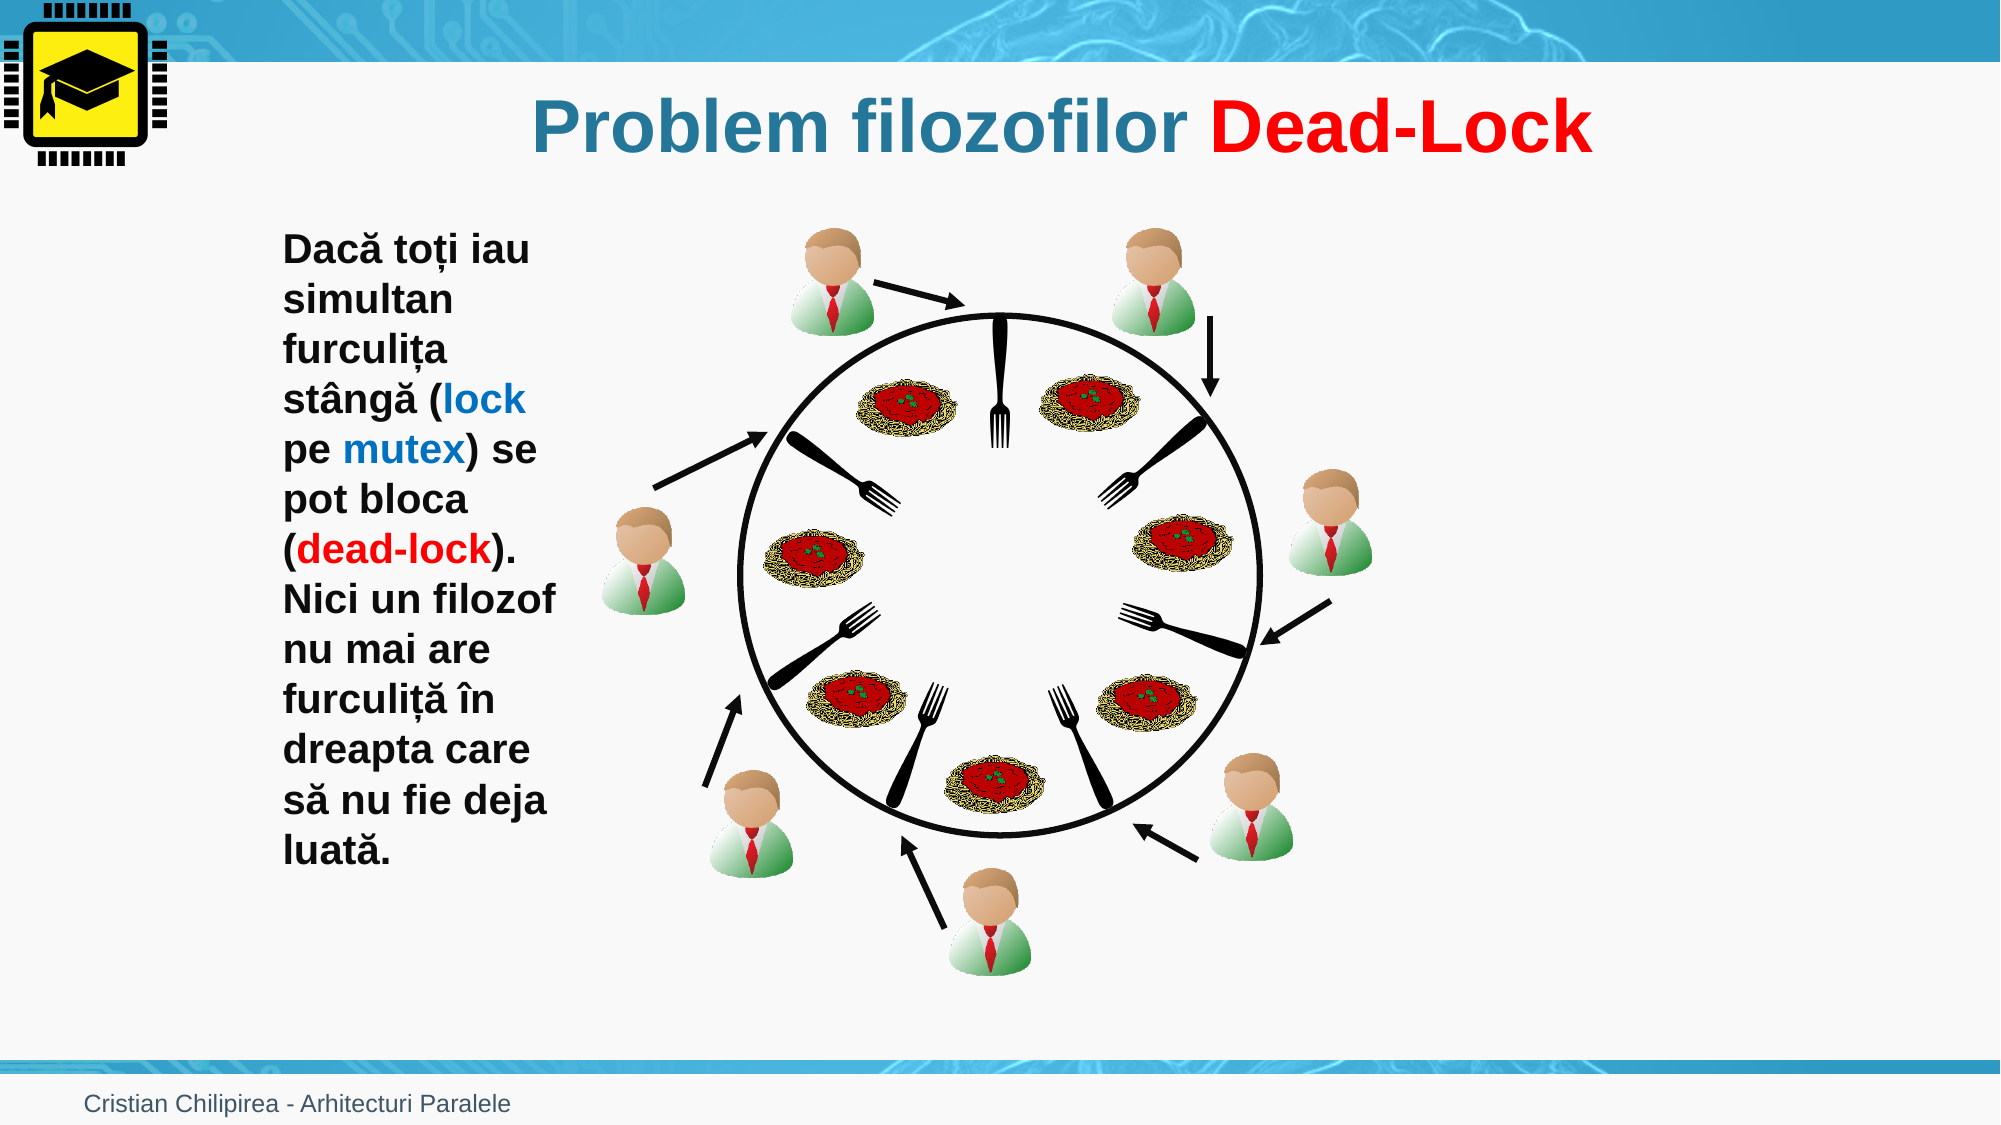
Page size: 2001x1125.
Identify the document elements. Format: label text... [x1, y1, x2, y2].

picture [0, 1060, 2000, 1074]
picture [602, 507, 685, 615]
picture [0, 0, 2000, 166]
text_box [653, 431, 768, 489]
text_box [704, 694, 741, 787]
footer Cristian Chilipirea - Arhitecturi Paralele [68, 1083, 1542, 1125]
text_box Dacă toți iau simultan furculița stângă (lock pe mutex) se pot bloca (dead-lock). Nici un filozof nu mai are furculiță în dreapta care să nu fie deja luată. [267, 214, 574, 880]
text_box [873, 282, 966, 306]
text_box [739, 314, 1261, 837]
picture [710, 770, 793, 878]
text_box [1132, 823, 1198, 861]
picture [1210, 753, 1293, 861]
picture [763, 406, 949, 812]
picture [1289, 469, 1372, 576]
picture [944, 755, 1046, 814]
picture [1112, 228, 1195, 336]
title Problem filozofilor Dead-Lock [170, 76, 1955, 180]
picture [1039, 374, 1141, 432]
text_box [1259, 600, 1331, 646]
picture [948, 868, 1031, 976]
picture [791, 228, 874, 336]
picture [1096, 395, 1248, 732]
picture [989, 315, 1010, 448]
picture [1047, 681, 1117, 814]
picture [856, 379, 958, 437]
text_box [901, 835, 945, 929]
